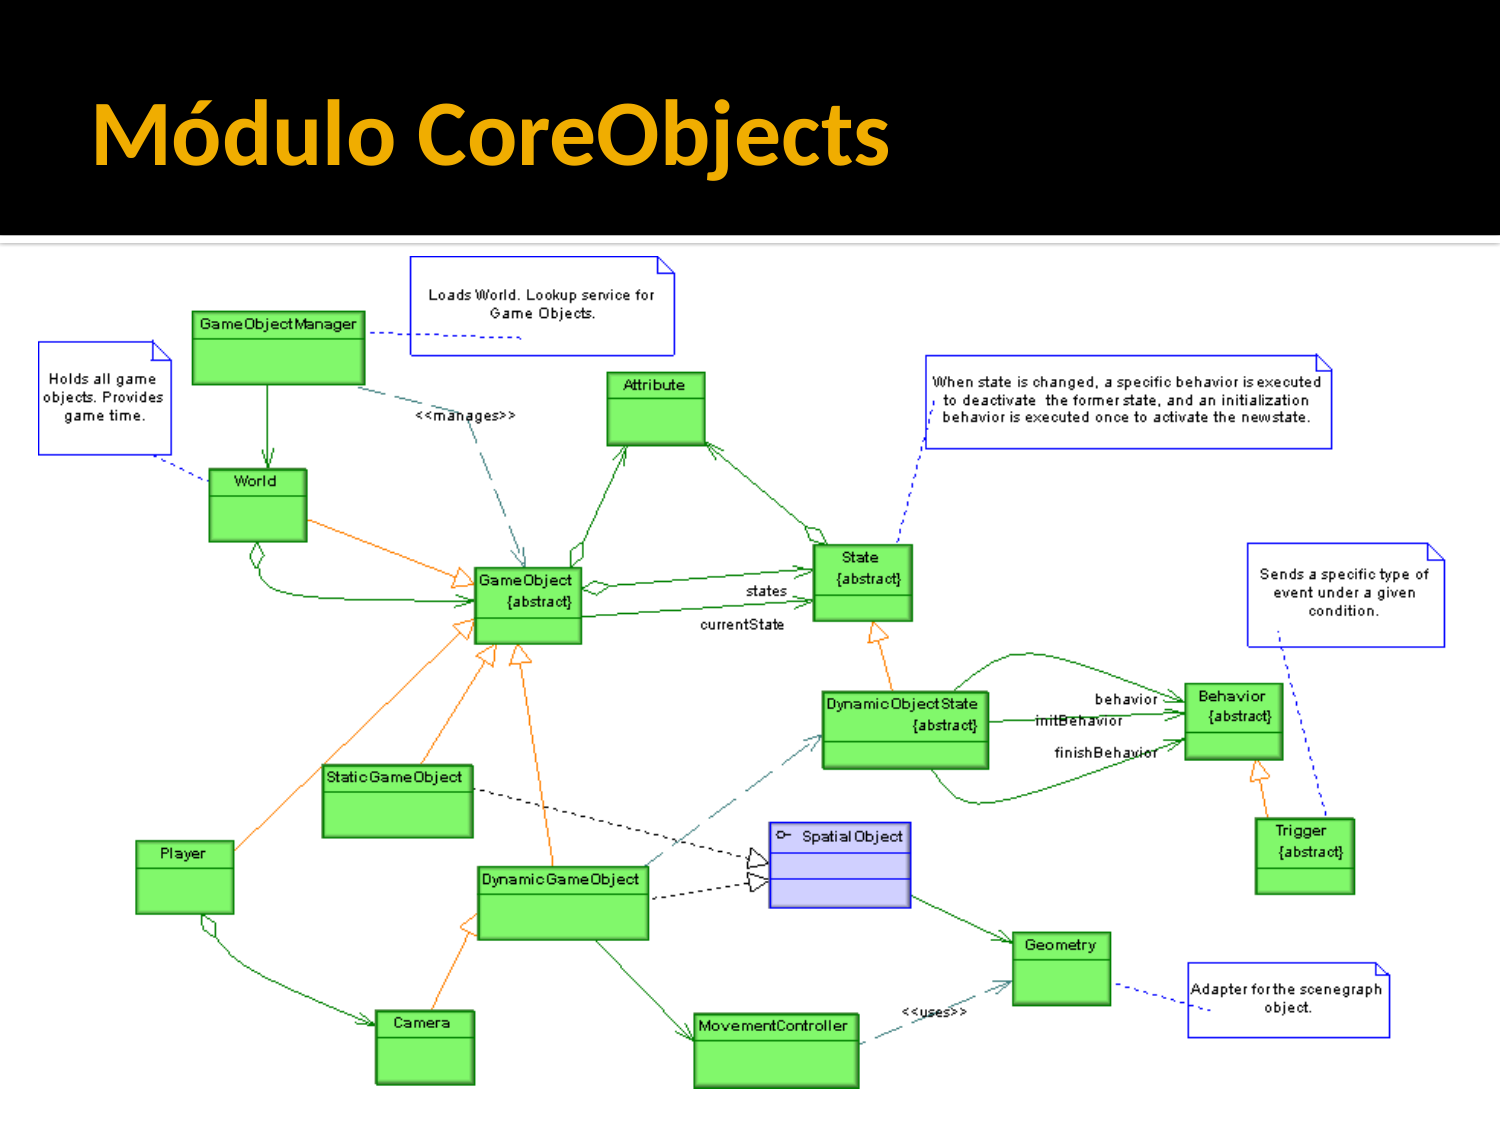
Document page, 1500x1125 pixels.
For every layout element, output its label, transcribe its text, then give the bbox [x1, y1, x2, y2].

title Módulo CoreObjects [75, 25, 1425, 231]
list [37, 256, 1447, 1089]
